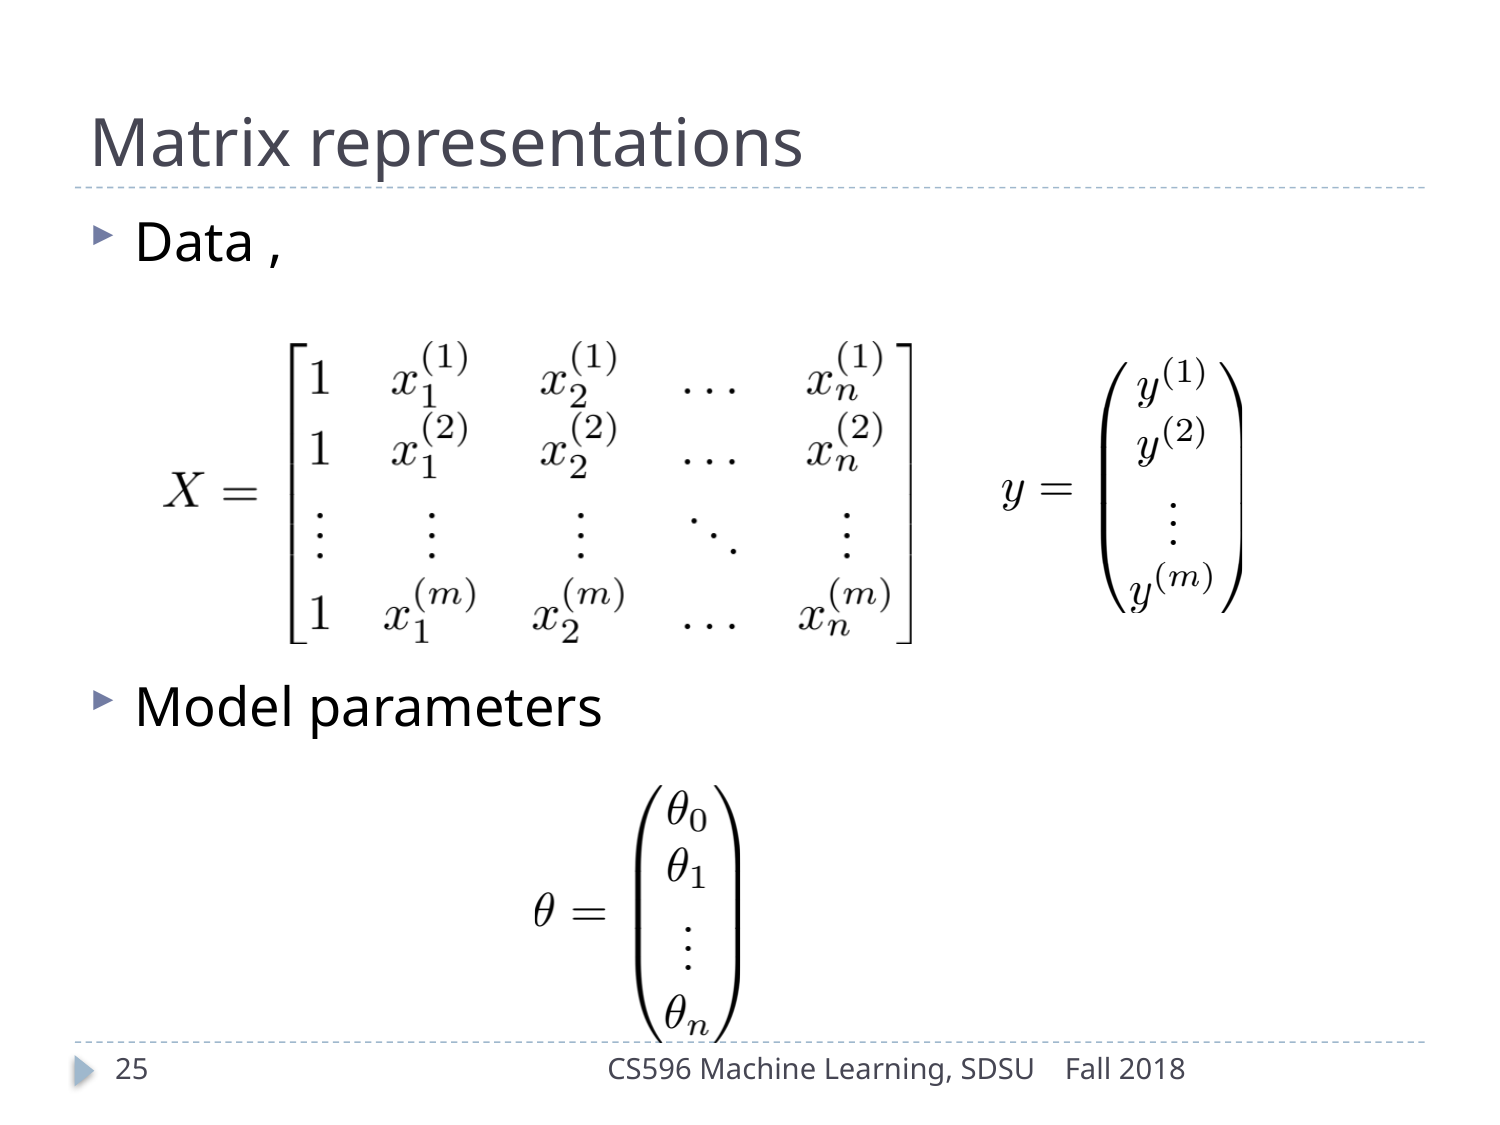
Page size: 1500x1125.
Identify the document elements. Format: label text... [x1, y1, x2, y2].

title Matrix representations [75, 24, 1425, 188]
picture [162, 341, 912, 644]
slide_number 25 [100, 1042, 426, 1103]
picture [1001, 355, 1243, 613]
slide_number Fall 2018 [1051, 1042, 1426, 1103]
picture [534, 783, 741, 1043]
footer CS596 Machine Learning, SDSU [475, 1042, 1051, 1103]
